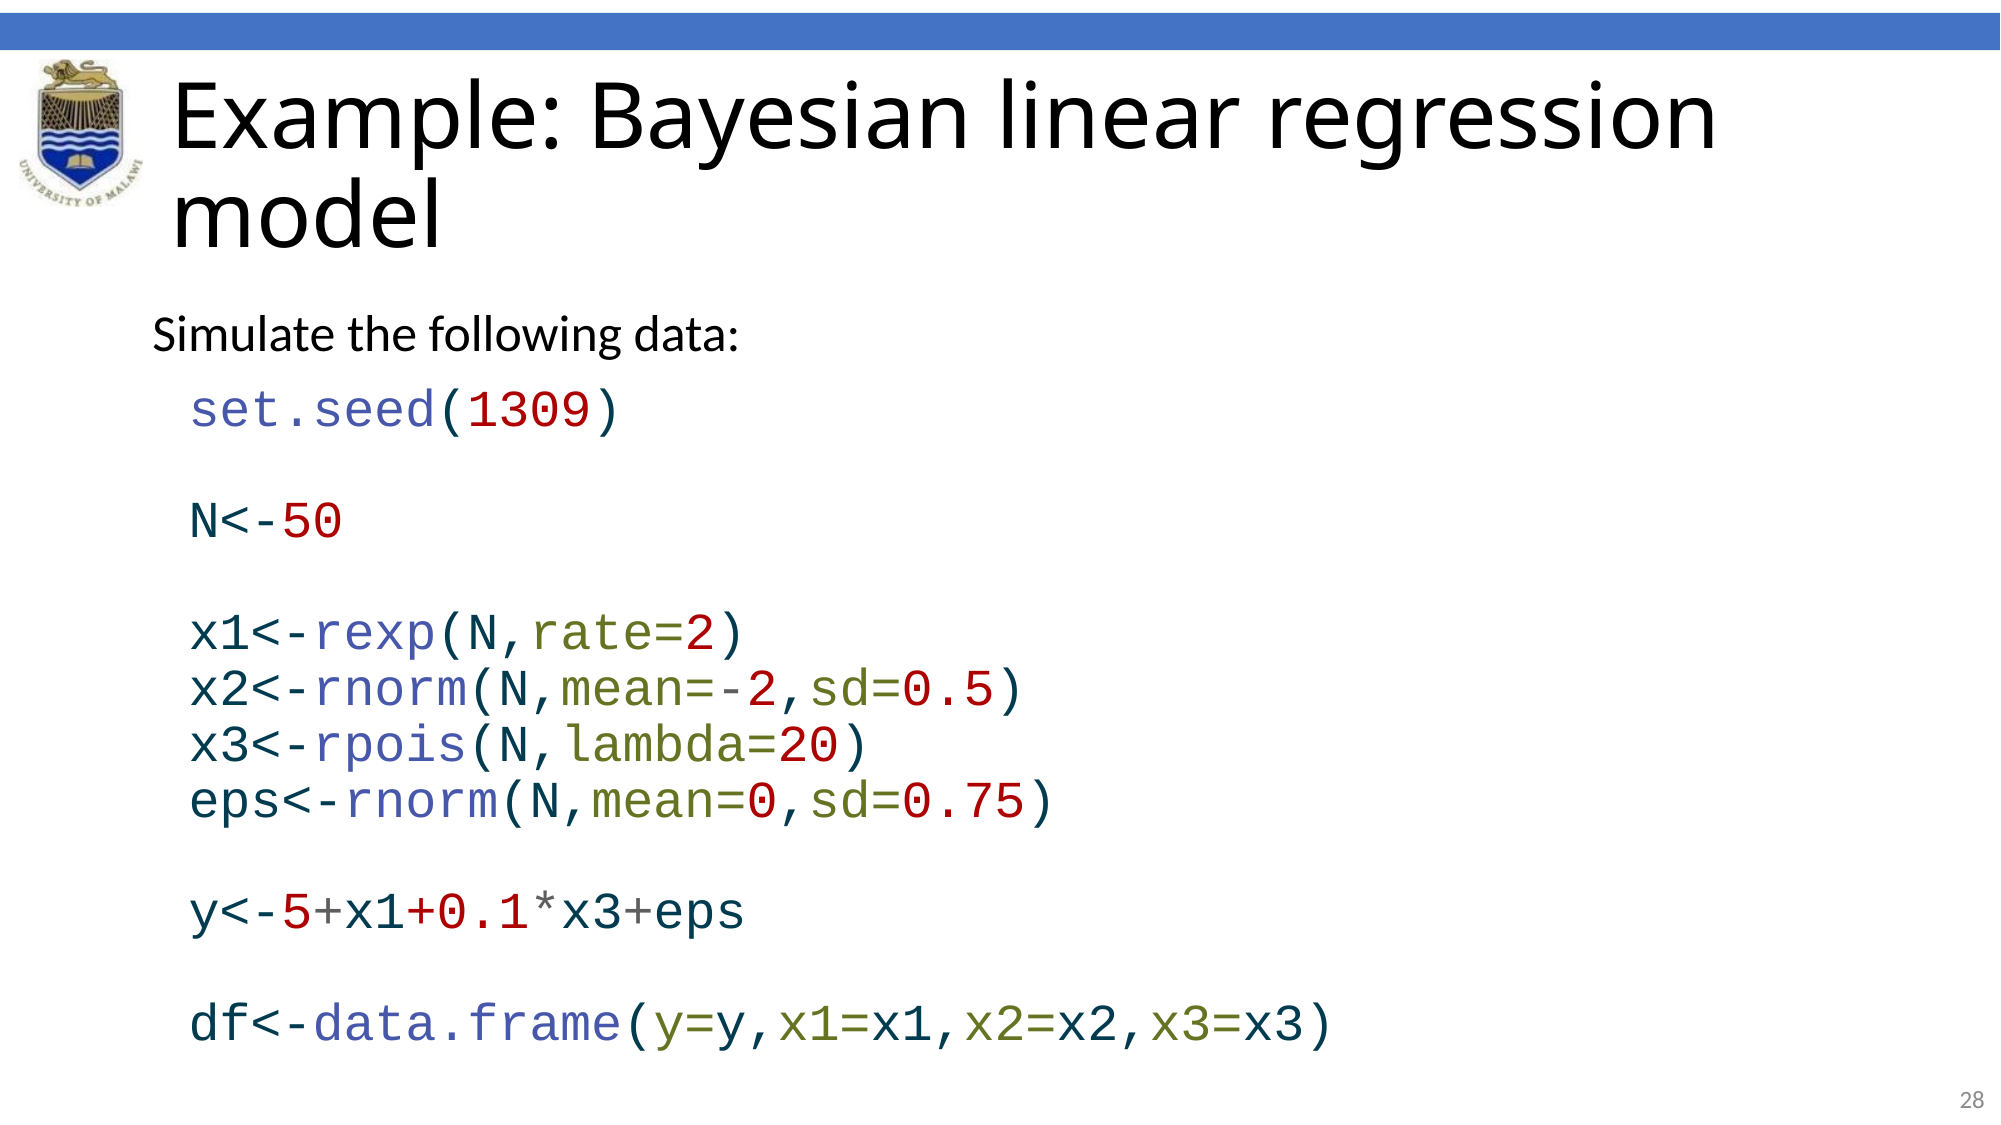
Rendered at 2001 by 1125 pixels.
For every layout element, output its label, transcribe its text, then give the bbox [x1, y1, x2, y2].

title Example: Bayesian linear regression model [155, 59, 1851, 278]
picture [19, 59, 143, 207]
slide_number 28 [1550, 1073, 2000, 1125]
list Simulate the following data: set.seed(1309) N<-50 x1<-rexp(N,rate=2) x2<-rnorm(N,mean=-2,sd=0.5) x3<-rpois(N,lambda=20) eps<-rnorm(N,mean=0,sd=0.75) y<-5+x1+0.1*x3+eps df<-data.frame(y=y,x1=x1,x2=x2,x3=x3) [137, 299, 1863, 1066]
